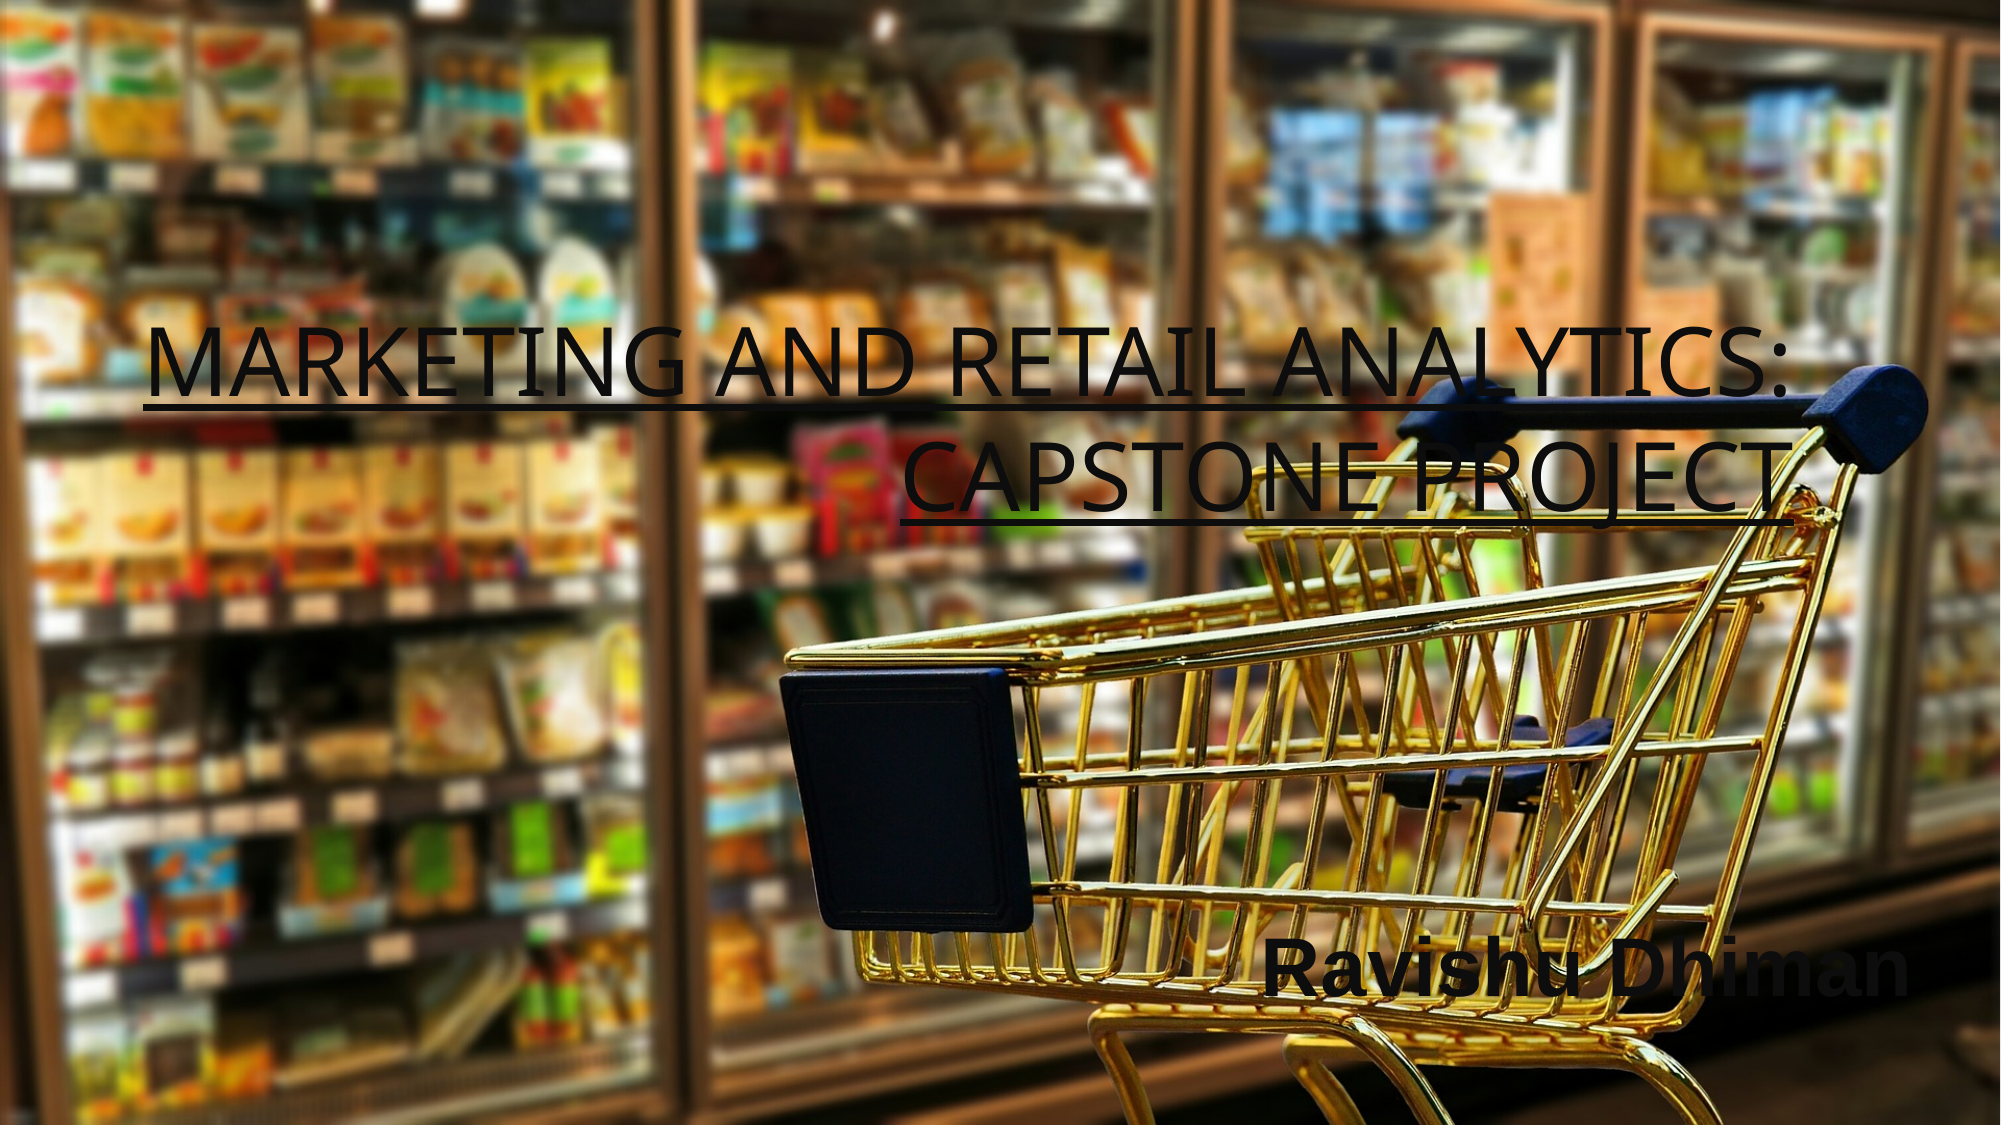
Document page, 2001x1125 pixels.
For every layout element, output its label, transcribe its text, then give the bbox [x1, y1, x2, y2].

subtitle Ravishu Dhiman [374, 564, 1920, 1072]
picture [0, 0, 2001, 1125]
title Marketing and Retail Analytics: Capstone Project [84, 293, 1802, 699]
